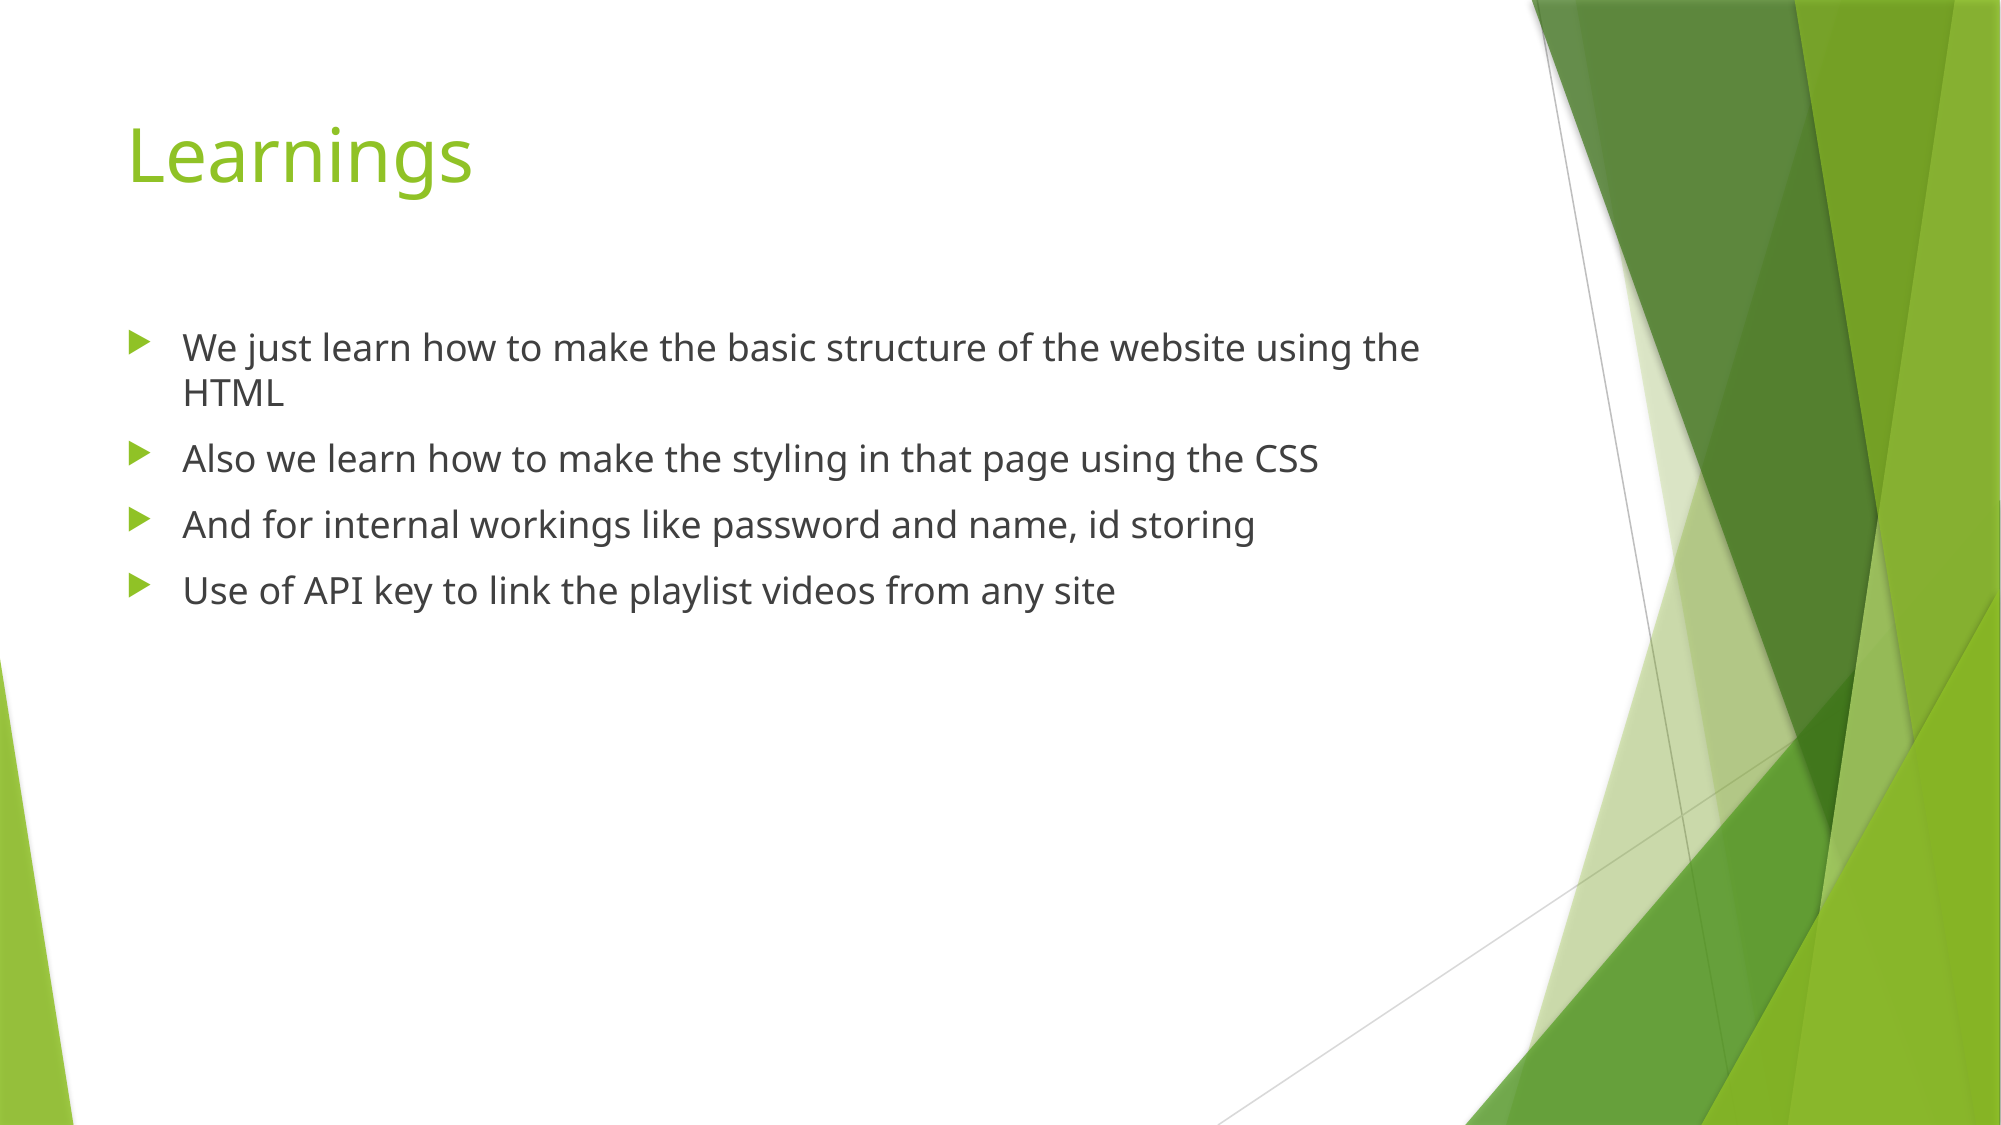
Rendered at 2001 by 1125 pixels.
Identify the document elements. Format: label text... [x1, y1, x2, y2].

title Learnings [111, 99, 1522, 316]
list We just learn how to make the basic structure of the website using the HTML Also we learn how to make the styling in that page using the CSS And for internal workings like password and name, id storing Use of API key to link the playlist videos from any site [111, 316, 1522, 991]
